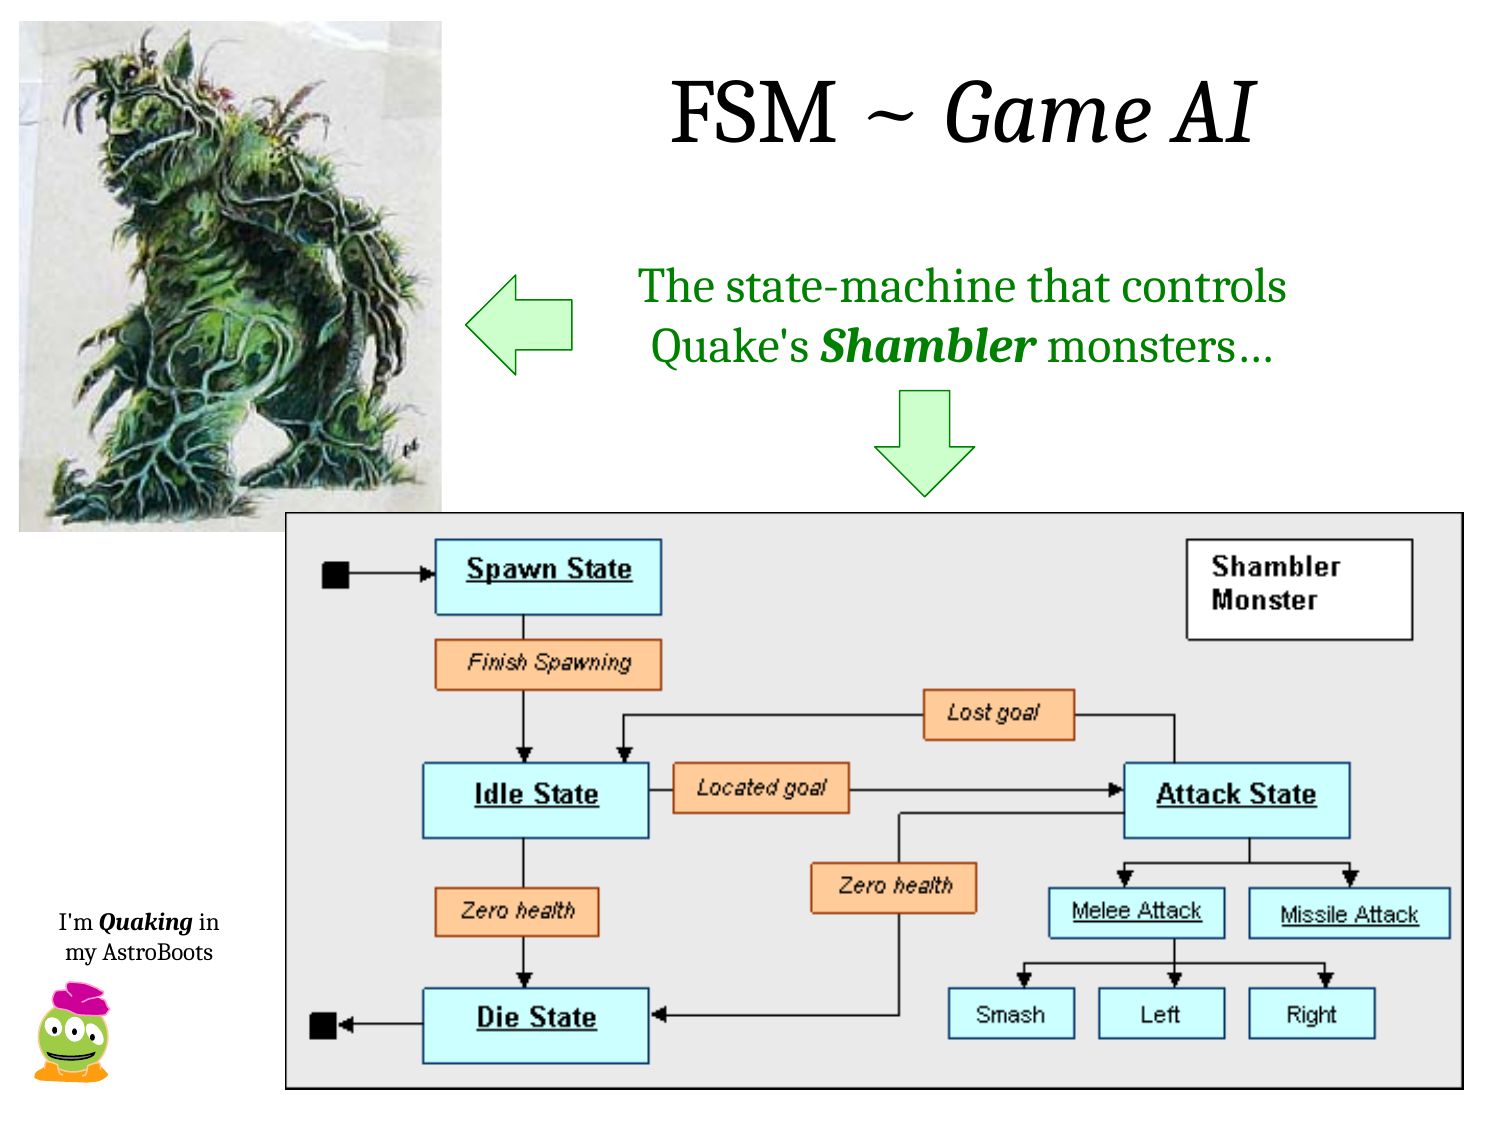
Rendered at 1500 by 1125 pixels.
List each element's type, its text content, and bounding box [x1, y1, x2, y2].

text_box I'm Quaking in my AstroBoots [37, 898, 242, 973]
text_box [874, 390, 975, 497]
text_box [465, 274, 572, 375]
text_box FSM ~ Game AI [505, 43, 1420, 168]
text_box The state-machine that controls Quake's Shambler monsters… [589, 245, 1335, 380]
picture [18, 21, 1464, 1090]
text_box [34, 981, 111, 1083]
